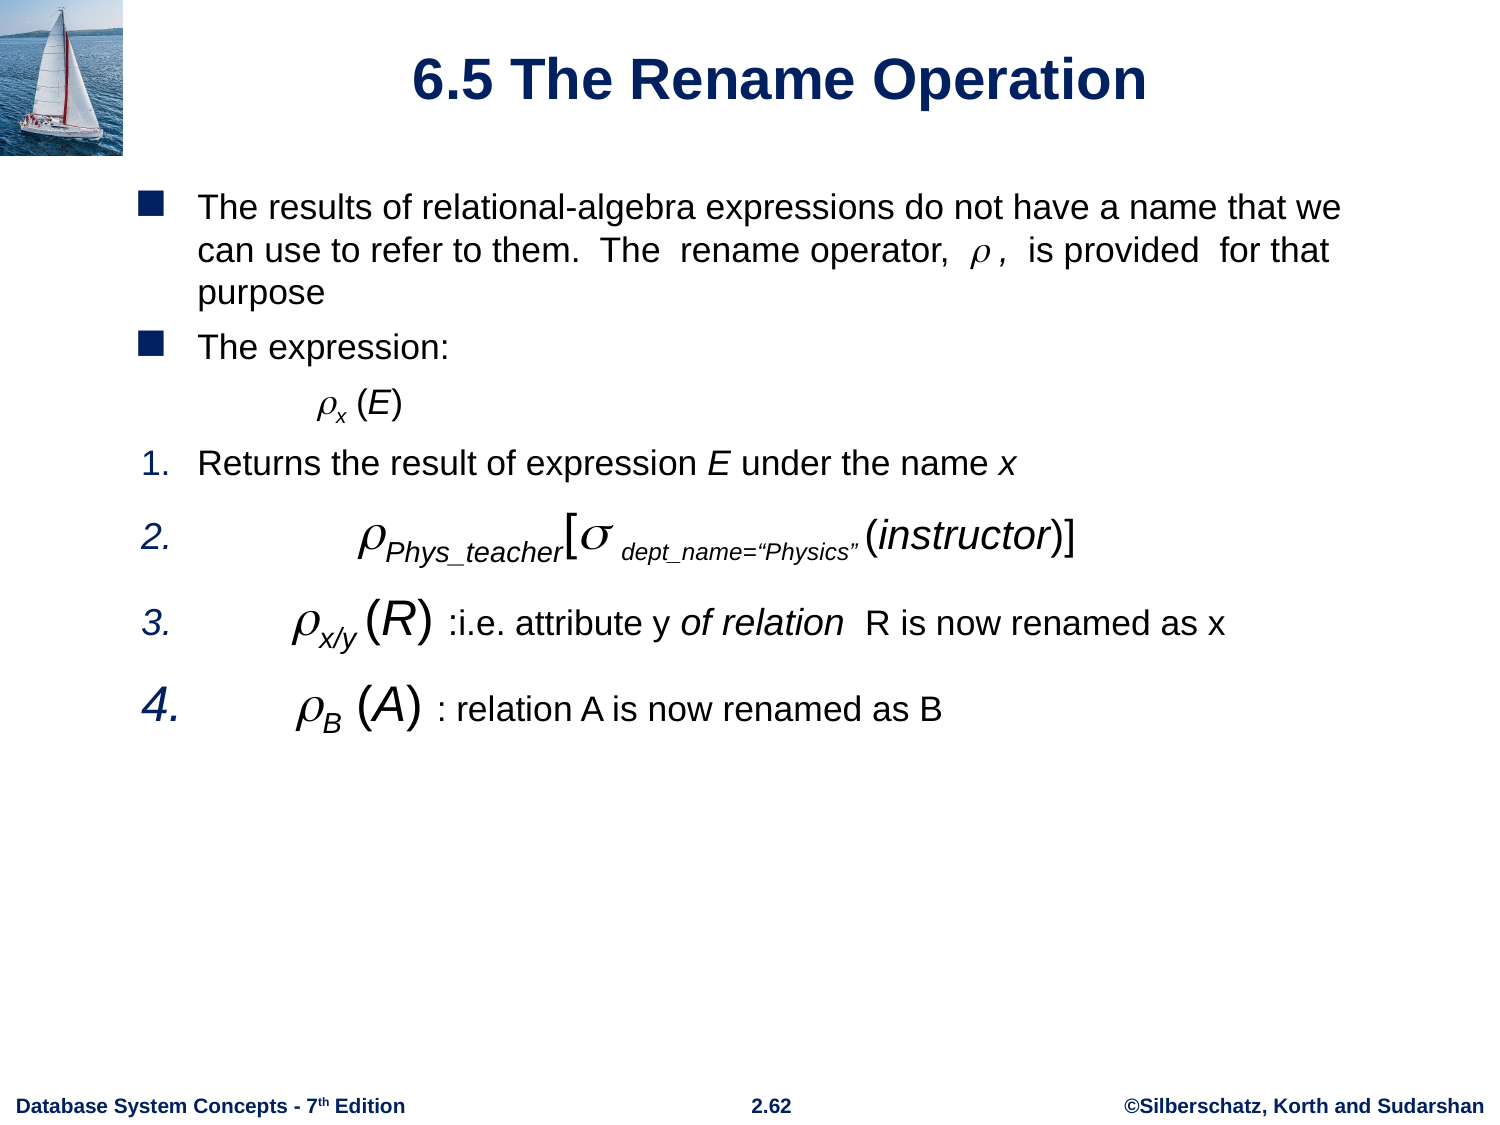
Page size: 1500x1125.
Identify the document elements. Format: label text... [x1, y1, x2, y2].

title 6.5 The Rename Operation [125, 18, 1452, 120]
list The results of relational-algebra expressions do not have a name that we can use to refer to them. The rename operator,  , is provided for that purpose The expression: x (E) Returns the result of expression E under the name x Phys_teacher[ dept_name=“Physics” (instructor)] x/y (R) :i.e. attribute y of relation R is now renamed as x B (A) : relation A is now renamed as B [126, 176, 1387, 1017]
picture [0, 0, 123, 156]
